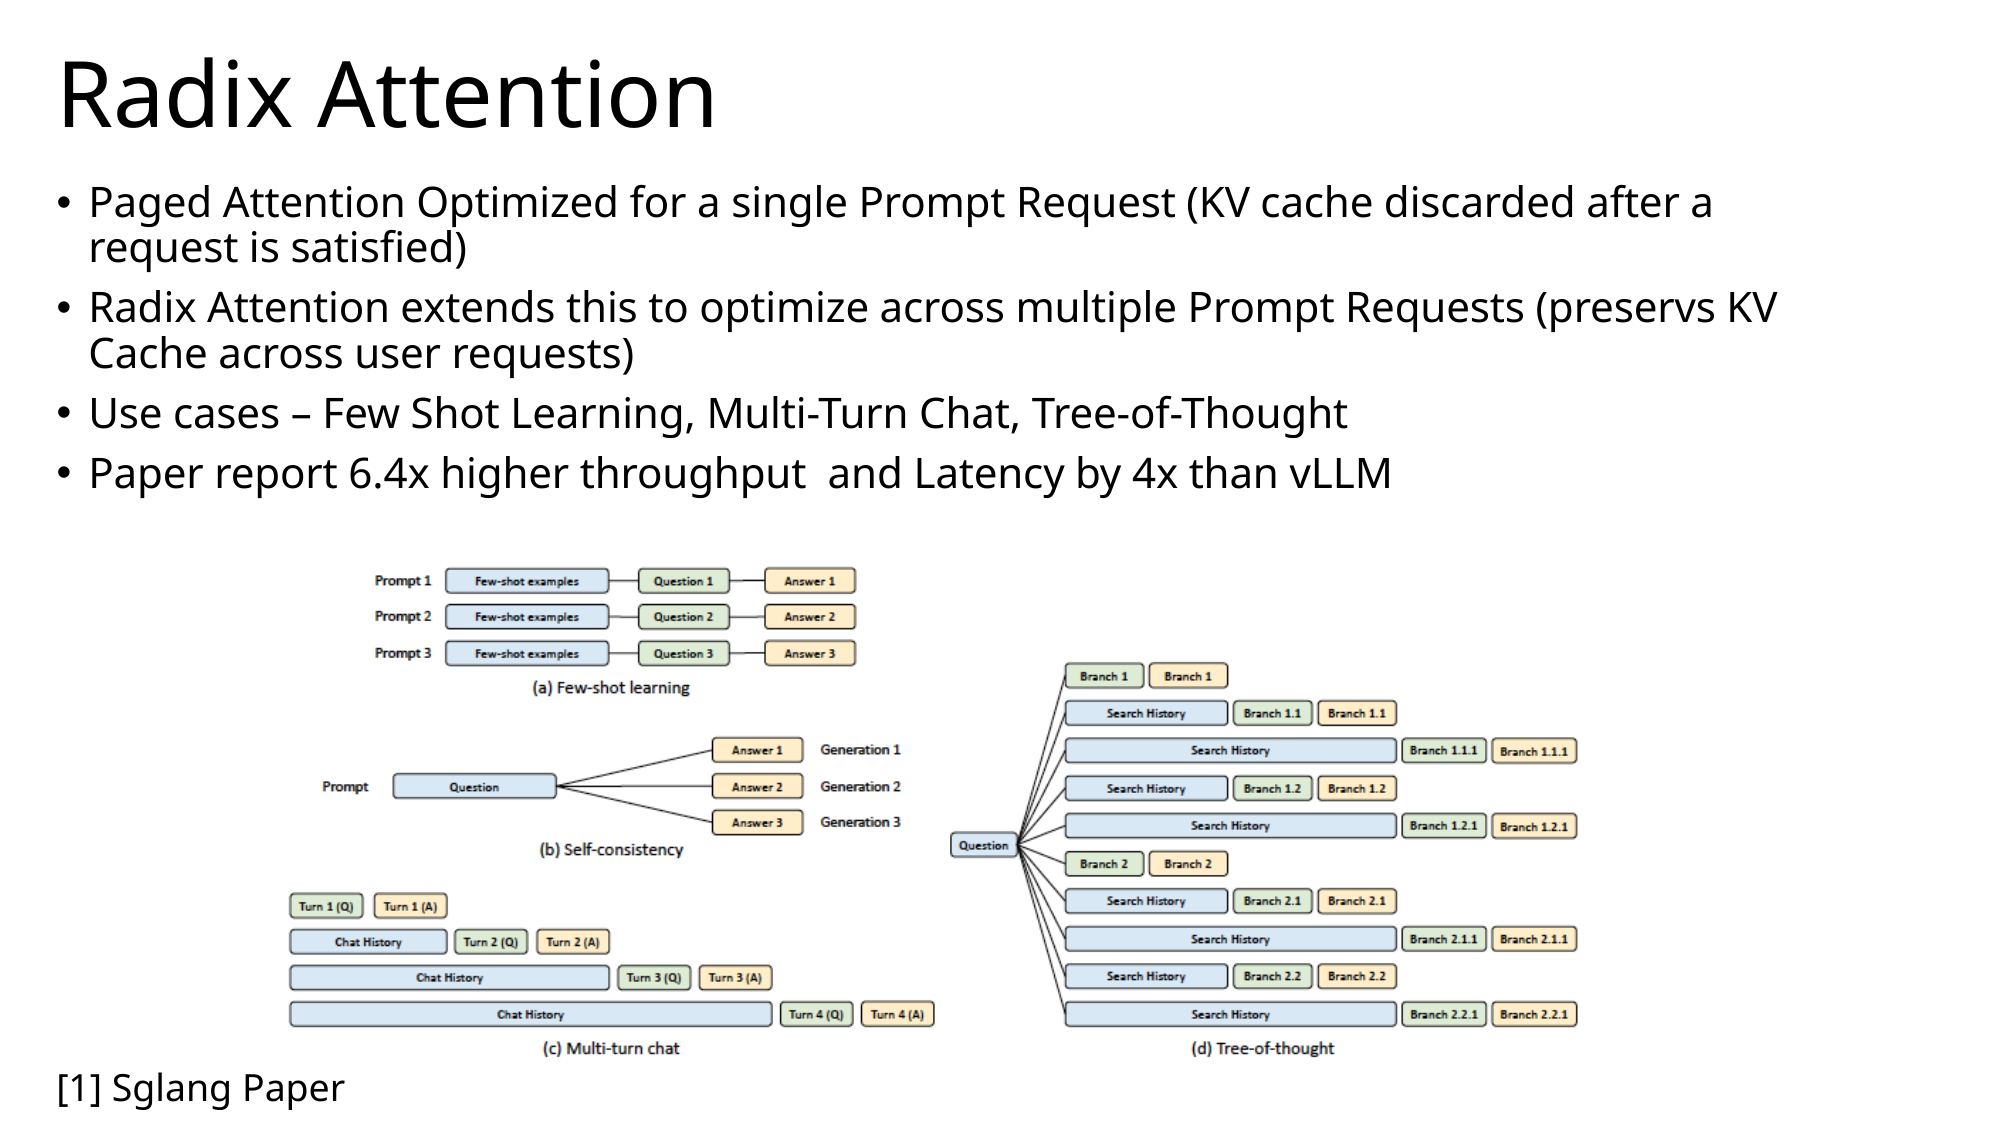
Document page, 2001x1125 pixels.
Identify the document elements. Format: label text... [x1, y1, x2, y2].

picture [265, 516, 1677, 1087]
text_box [1] Sglang Paper [41, 1056, 972, 1116]
list Paged Attention Optimized for a single Prompt Request (KV cache discarded after a request is satisfied) Radix Attention extends this to optimize across multiple Prompt Requests (preservs KV Cache across user requests) Use cases – Few Shot Learning, Multi-Turn Chat, Tree-of-Thought Paper report 6.4x higher throughput and Latency by 4x than vLLM [41, 173, 1797, 507]
title Radix Attention [41, 0, 1128, 173]
